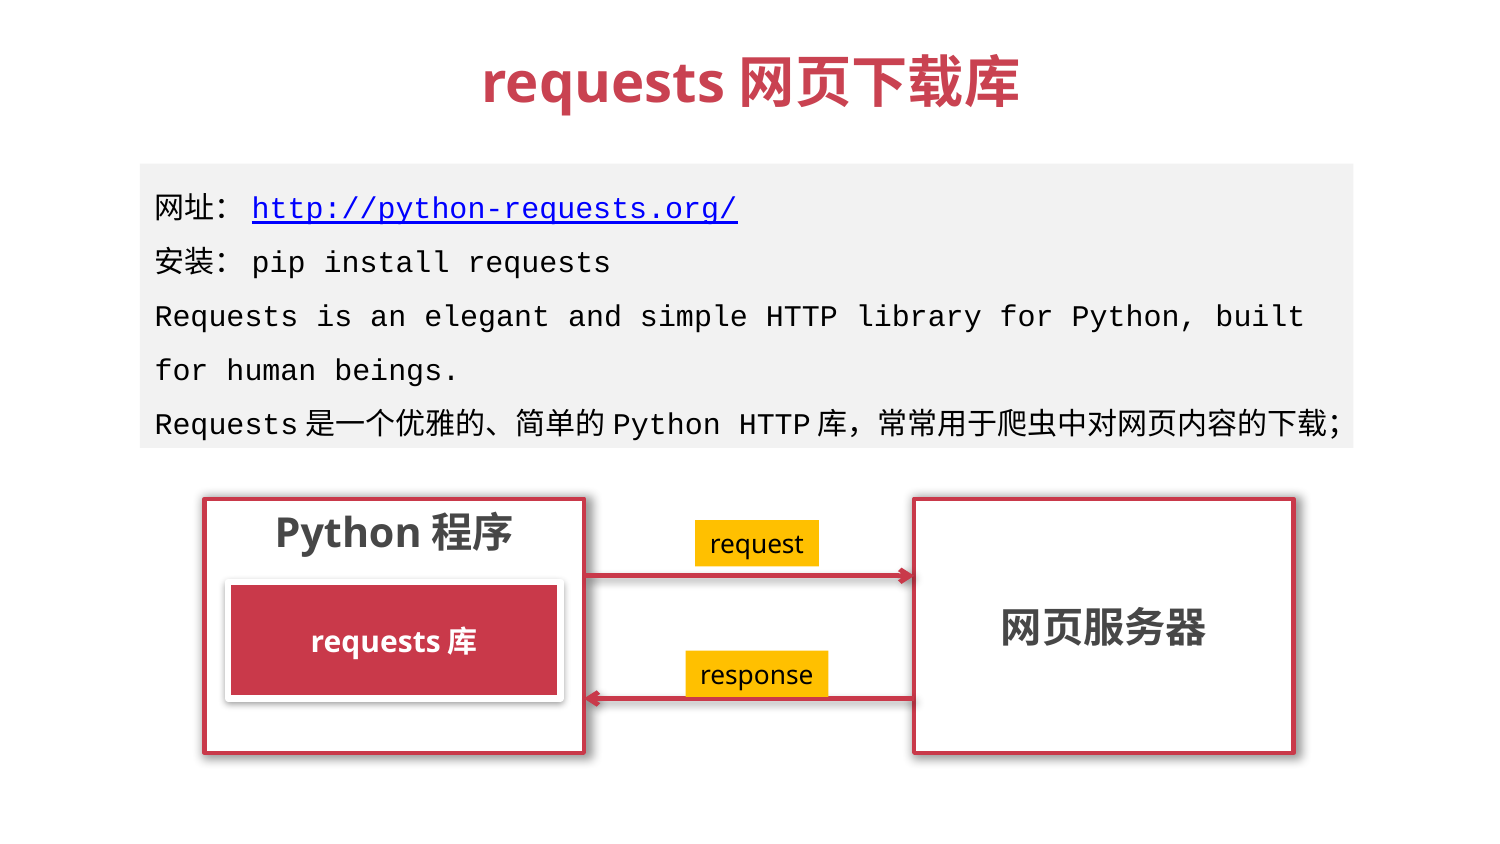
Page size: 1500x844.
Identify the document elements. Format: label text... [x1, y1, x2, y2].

text_box request [695, 520, 819, 567]
text_box response [685, 650, 829, 697]
text_box 网址：http://python-requests.org/ 安装：pip install requests Requests is an elegant and simple HTTP library for Python, built for human beings. Requests是一个优雅的、简单的Python HTTP库，常常用于爬虫中对网页内容的下载； [139, 163, 1354, 448]
text_box requests库 [225, 579, 564, 702]
text_box 网页服务器 [912, 497, 1296, 755]
title requests网页下载库 [411, 25, 1090, 134]
text_box Python程序 [202, 497, 586, 755]
